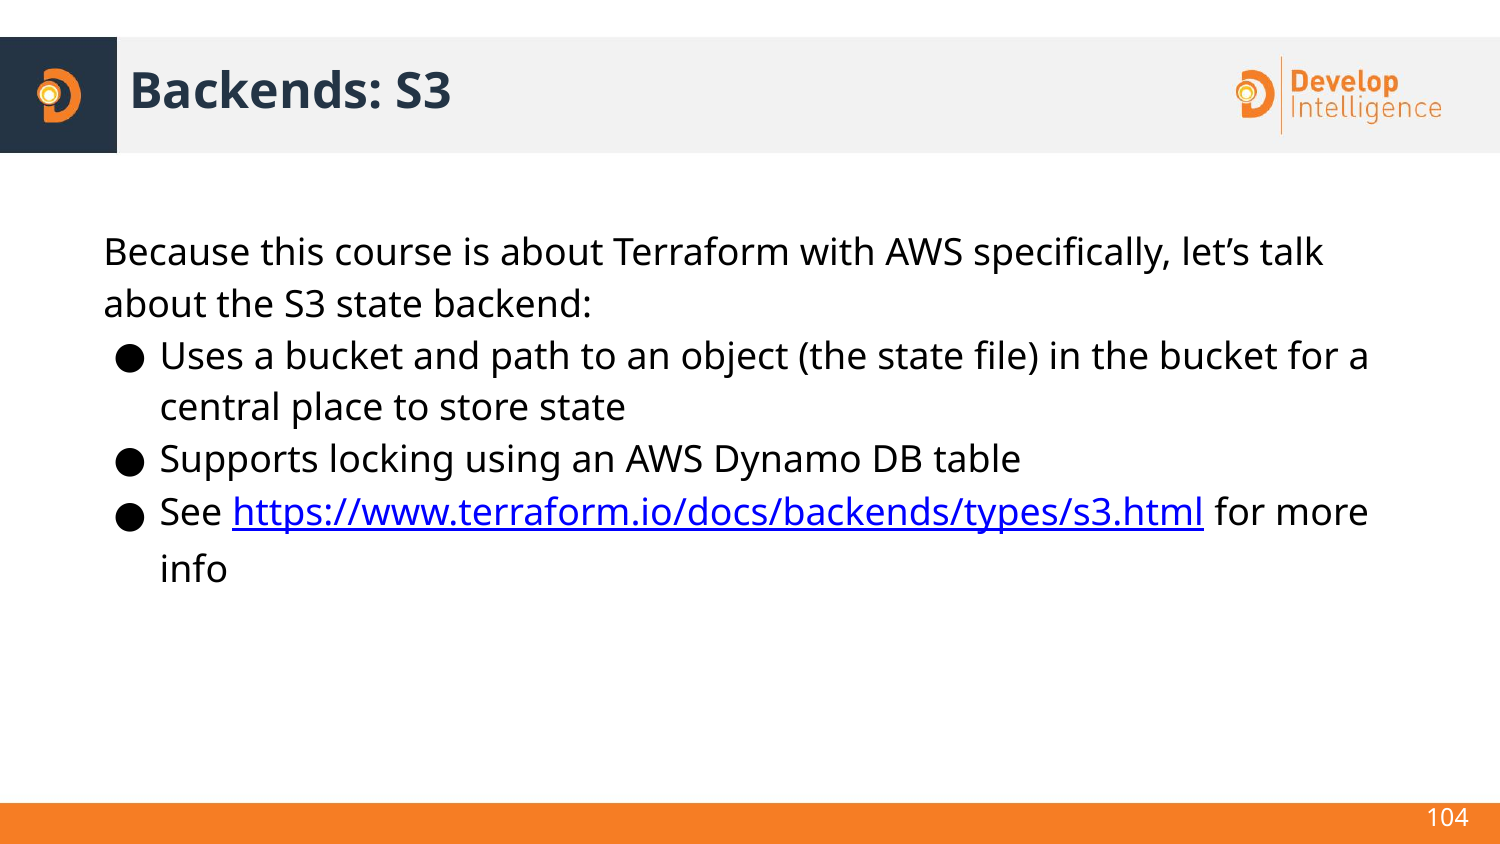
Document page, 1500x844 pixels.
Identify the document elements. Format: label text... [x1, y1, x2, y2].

picture [0, 0, 1500, 844]
title Backends: S3 [118, 36, 1500, 148]
slide_number <number> [1396, 800, 1499, 838]
list Because this course is about Terraform with AWS specifically, let’s talk about the S3 state backend: Uses a bucket and path to an object (the state file) in the bucket for a central place to store state Supports locking using an AWS Dynamo DB table See https://www.terraform.io/docs/backends/types/s3.html for more info [103, 215, 1397, 688]
